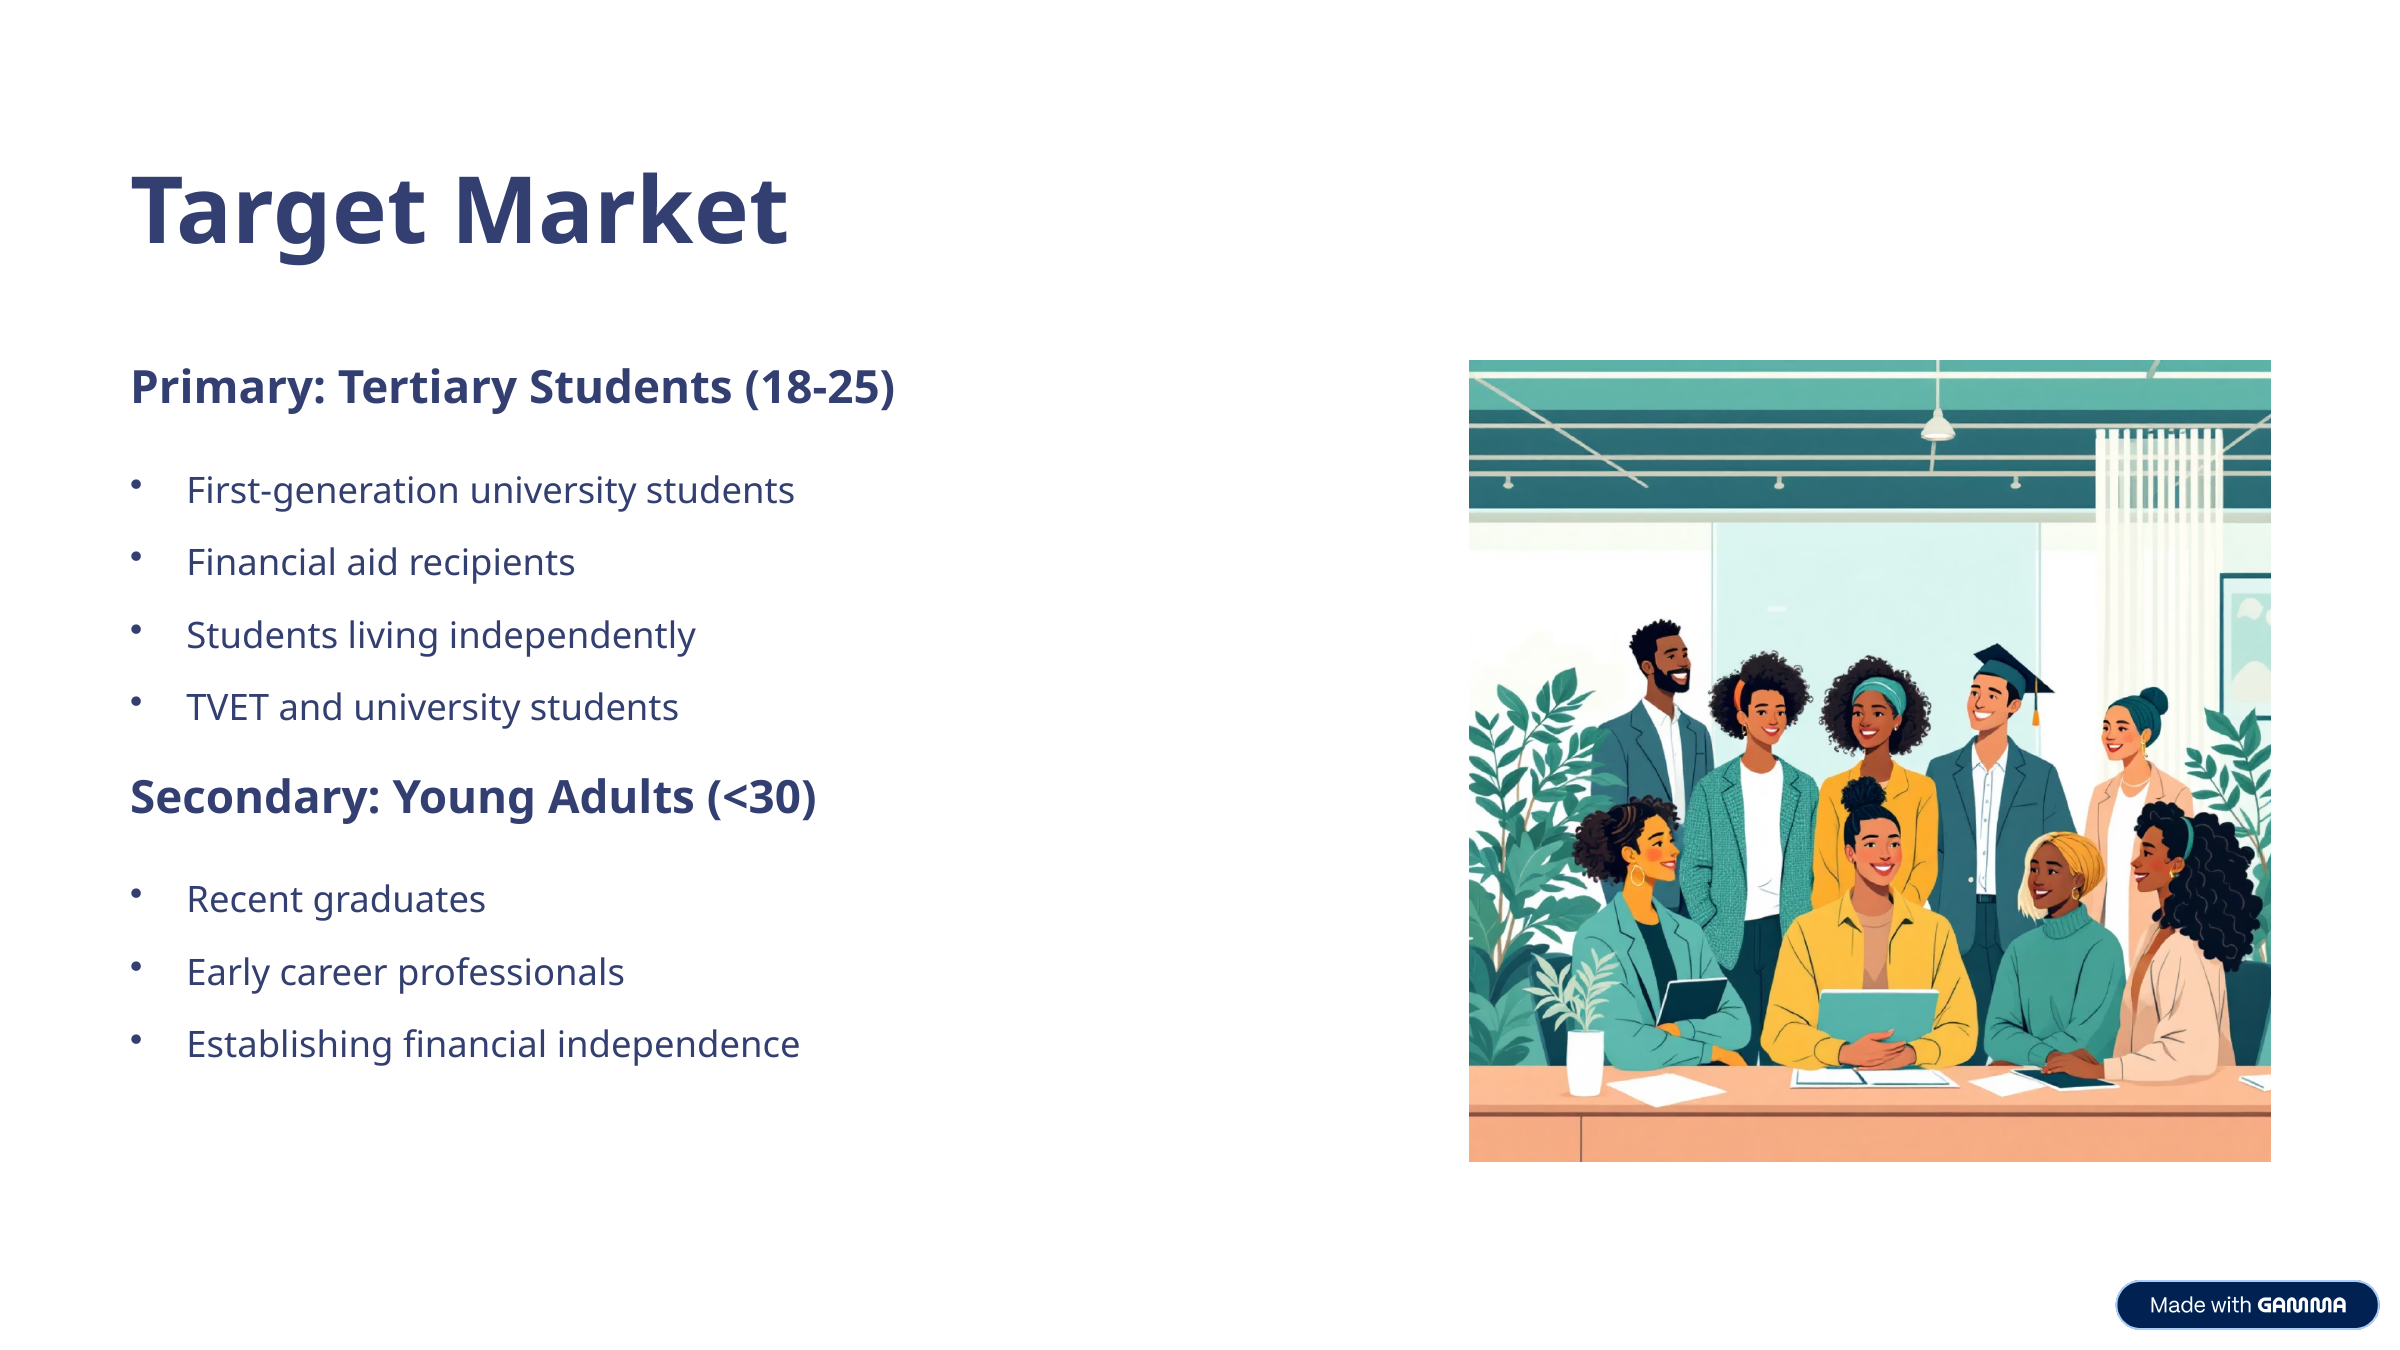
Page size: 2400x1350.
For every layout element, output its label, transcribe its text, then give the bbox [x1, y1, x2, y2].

picture [2106, 1271, 2389, 1339]
picture [1469, 360, 2271, 1162]
text_box TVET and university students [130, 668, 1378, 729]
text_box Students living independently [130, 596, 1378, 656]
text_box Primary: Tertiary Students (18-25) [130, 355, 1114, 414]
text_box Establishing financial independence [130, 1005, 1378, 1066]
text_box Early career professionals [130, 933, 1378, 993]
text_box Recent graduates [130, 860, 1378, 921]
text_box Financial aid recipients [130, 523, 1378, 583]
text_box Target Market [130, 146, 1061, 263]
text_box Secondary: Young Adults (<30) [130, 765, 1019, 824]
text_box First-generation university students [130, 451, 1378, 511]
